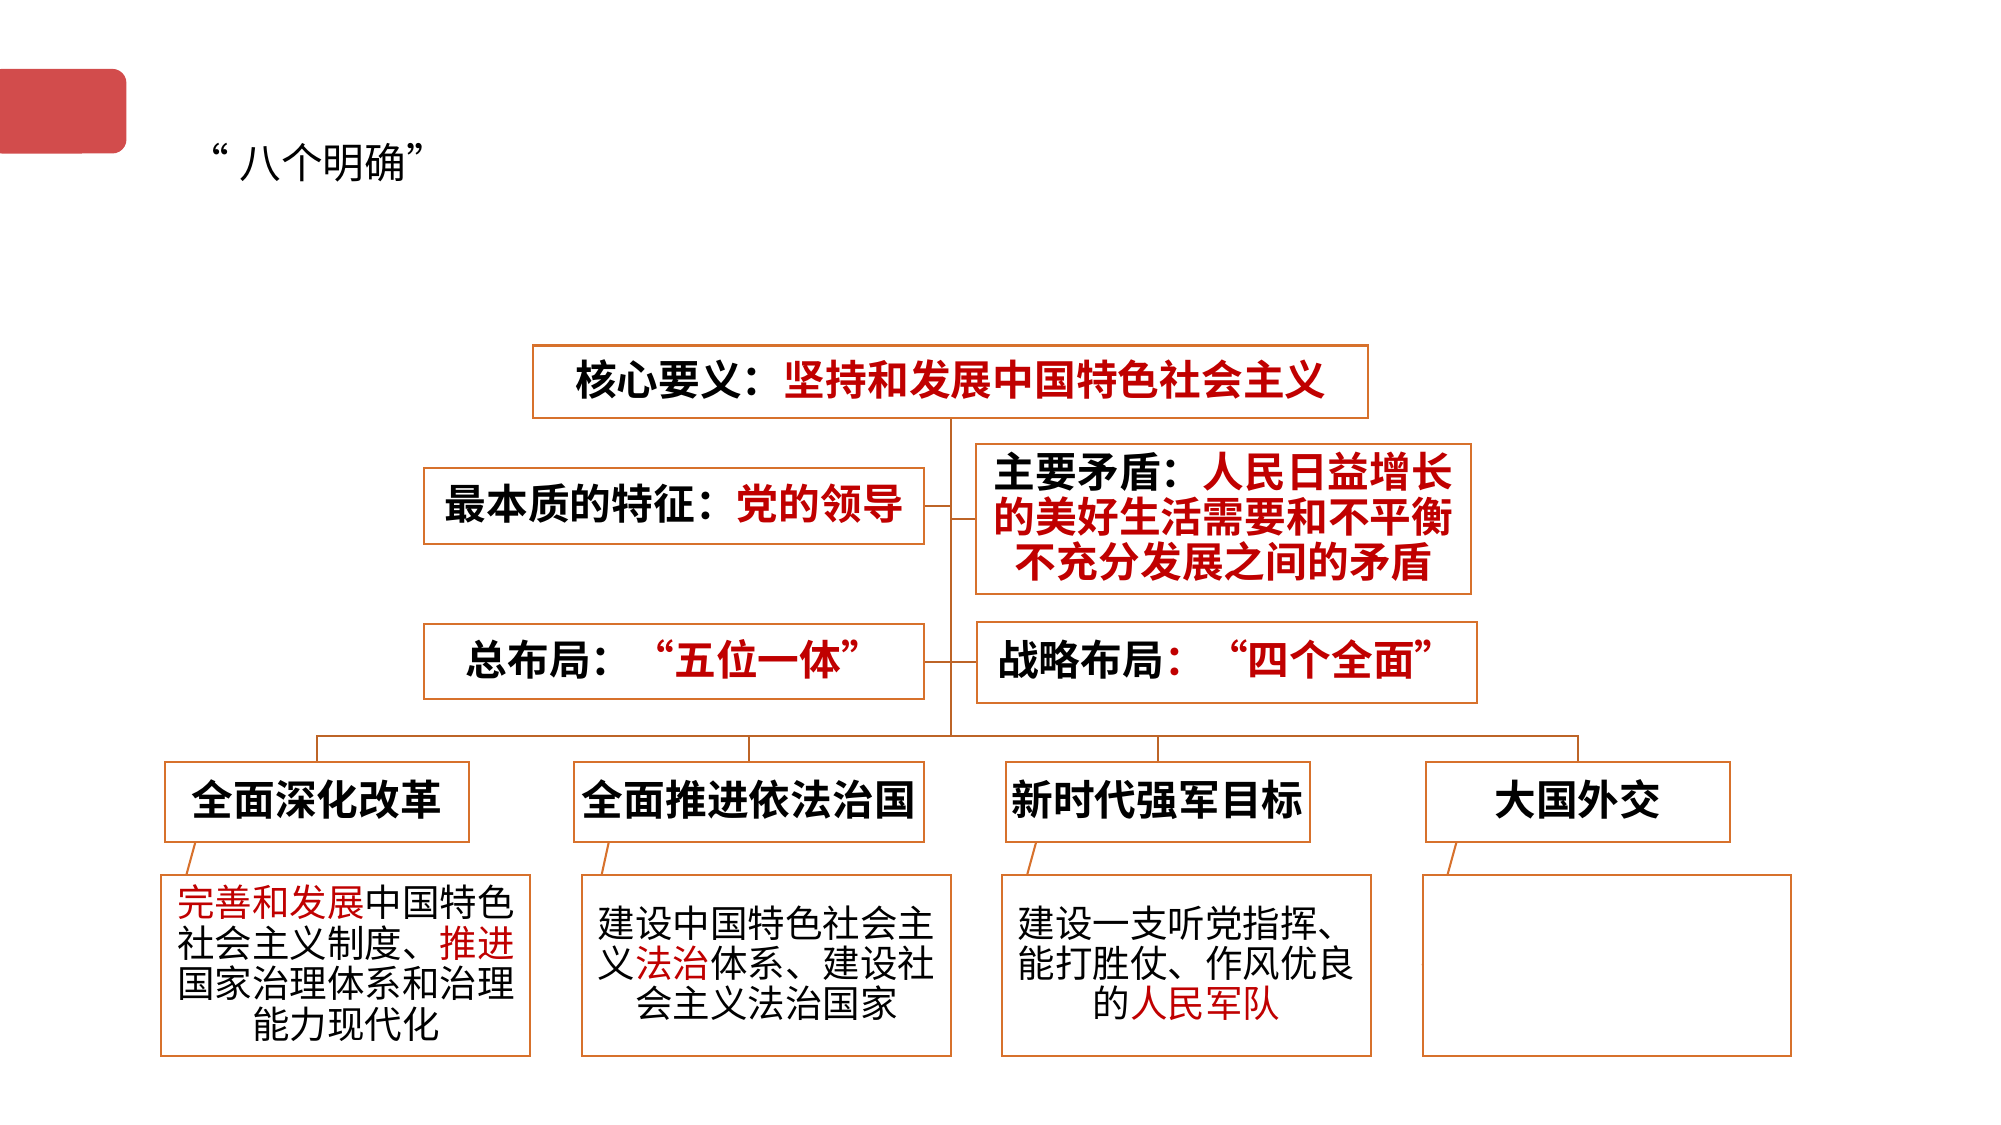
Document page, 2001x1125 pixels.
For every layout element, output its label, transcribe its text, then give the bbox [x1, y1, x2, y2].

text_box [88, 243, 1950, 1057]
text_box “八个明确” [172, 104, 463, 195]
